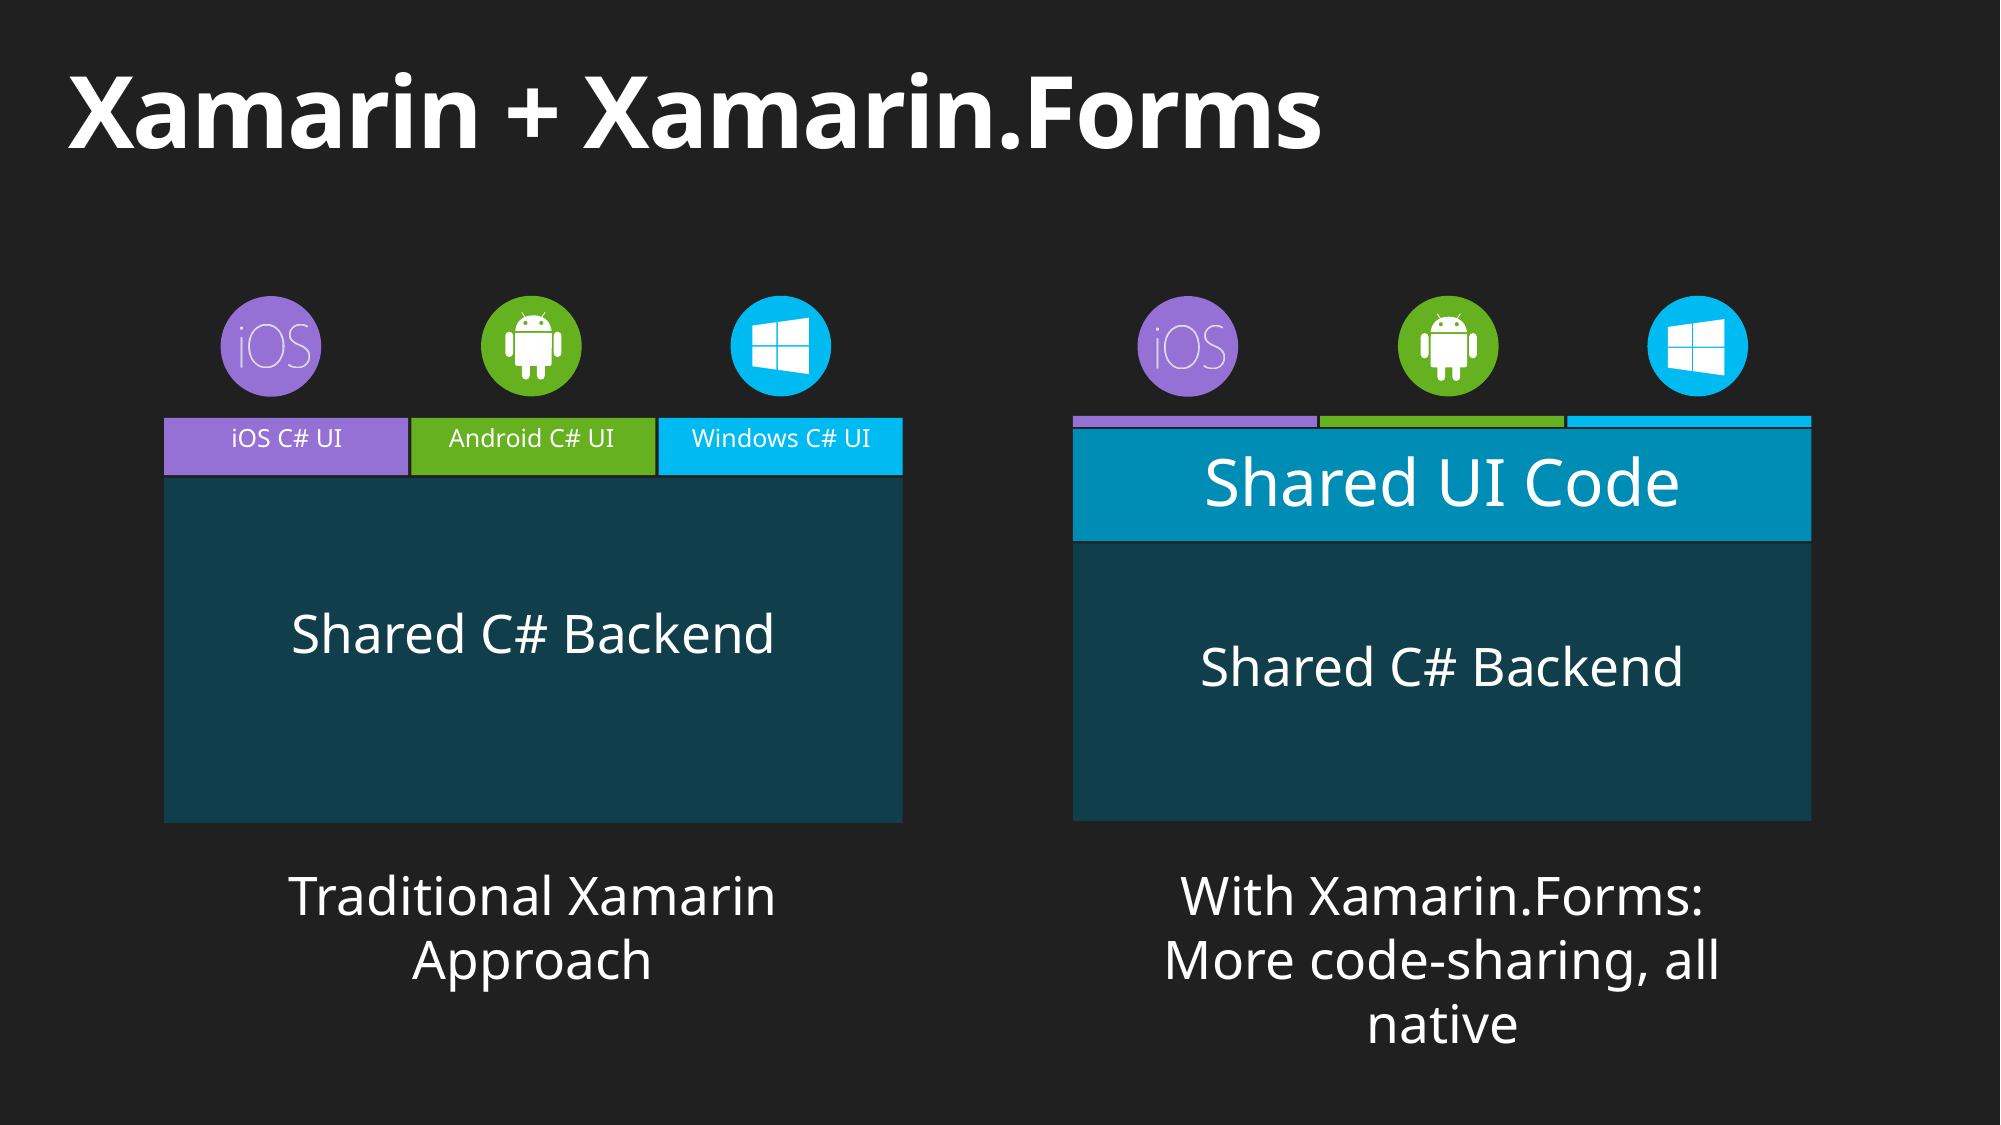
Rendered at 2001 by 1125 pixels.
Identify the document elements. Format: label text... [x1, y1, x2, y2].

picture [240, 324, 310, 368]
picture [1420, 313, 1478, 382]
list Traditional Xamarin Approach [164, 847, 903, 1007]
picture [505, 311, 562, 380]
picture [753, 319, 808, 373]
picture [1694, 320, 1724, 375]
title Xamarin + Xamarin.Forms [44, 47, 1957, 196]
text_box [1072, 295, 1812, 822]
list With Xamarin.Forms: More code-sharing, all native [1074, 847, 1812, 1010]
picture [1156, 325, 1226, 369]
picture [1668, 324, 1691, 370]
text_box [163, 406, 903, 824]
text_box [220, 295, 832, 397]
